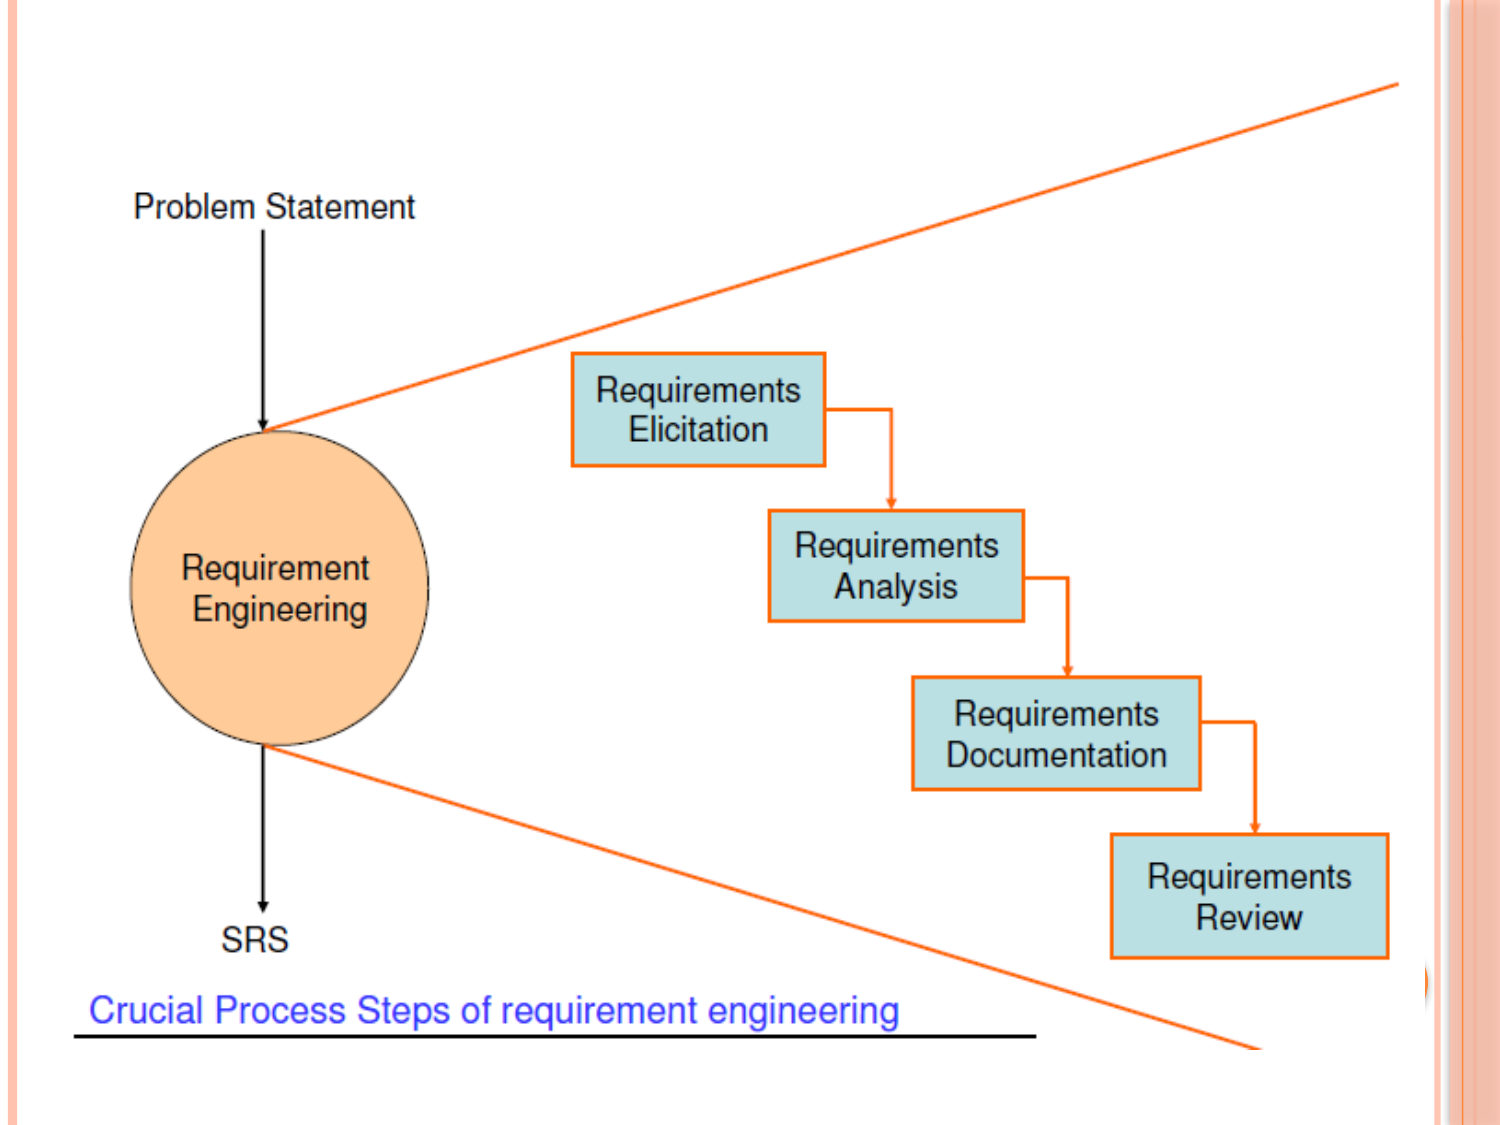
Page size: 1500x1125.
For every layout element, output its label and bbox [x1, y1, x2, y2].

picture [32, 61, 1426, 1051]
